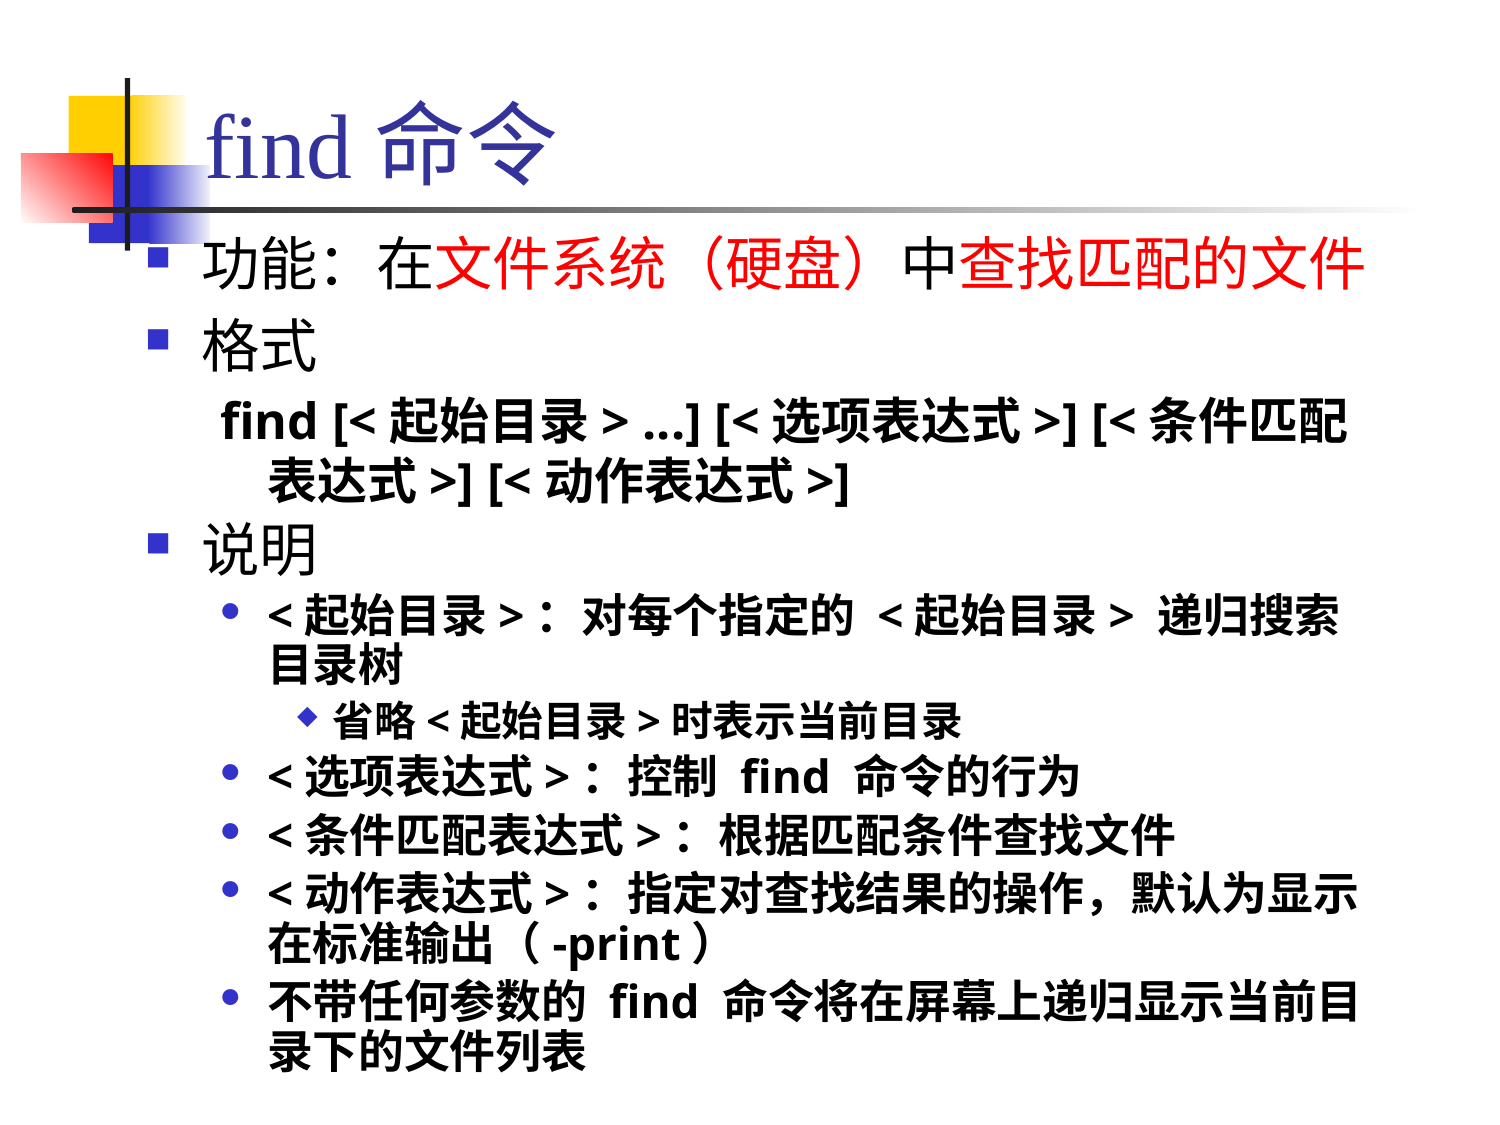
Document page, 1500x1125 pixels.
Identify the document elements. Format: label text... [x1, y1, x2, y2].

list 功能：在文件系统（硬盘）中查找匹配的文件 格式 find [<起始目录> ...] [<选项表达式>] [<条件匹配表达式>] [<动作表达式>] 说明 <起始目录>：对每个指定的 <起始目录> 递归搜索目录树 省略<起始目录>时表示当前目录 <选项表达式>：控制 find 命令的行为 <条件匹配表达式>：根据匹配条件查找文件 <动作表达式>：指定对查找结果的操作，默认为显示在标准输出（-print） 不带任何参数的 find 命令将在屏幕上递归显示当前目录下的文件列表 [130, 219, 1388, 994]
title find命令 [189, 31, 1468, 205]
